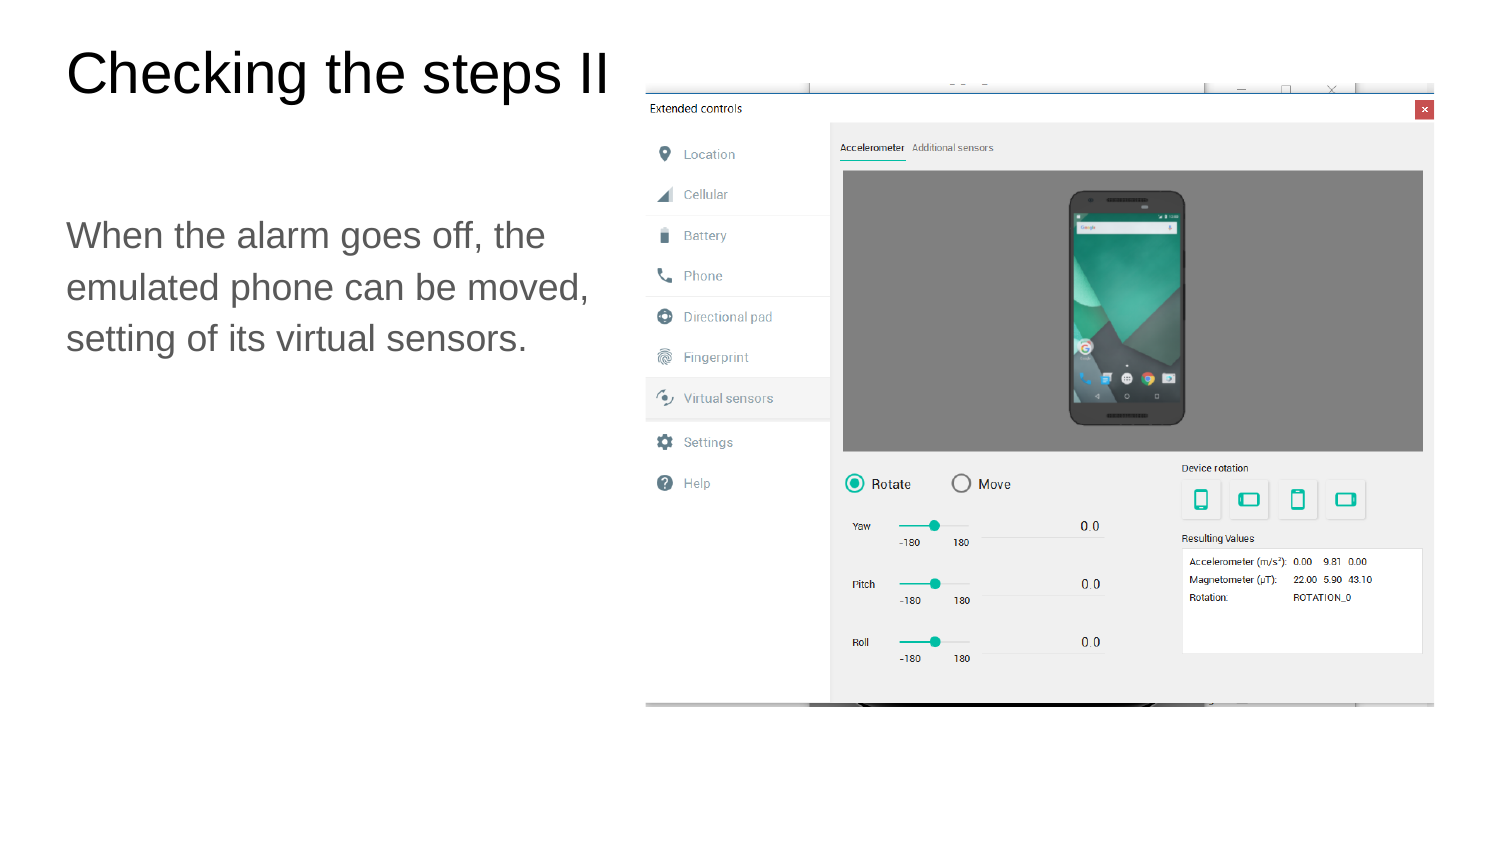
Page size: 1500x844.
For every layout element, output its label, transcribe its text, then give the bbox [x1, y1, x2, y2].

picture [645, 83, 1435, 707]
title Checking the steps II [51, 20, 1449, 115]
list When the alarm goes off, the emulated phone can be moved, setting of its virtual sensors. [51, 189, 1449, 750]
